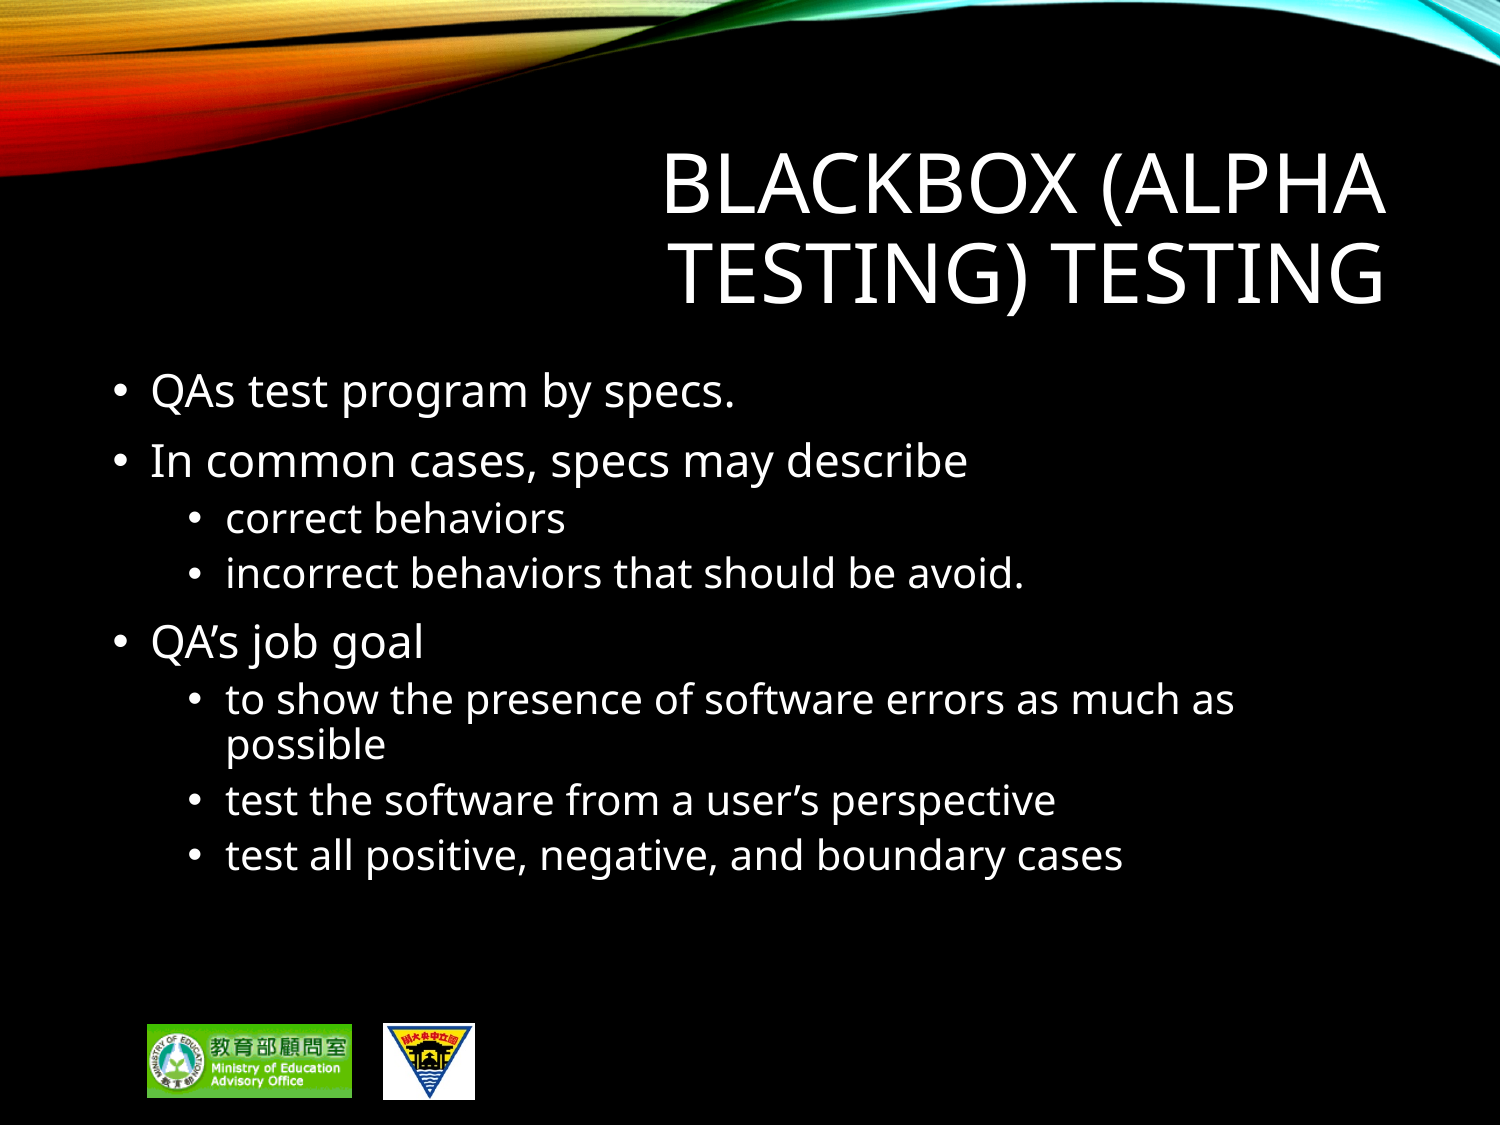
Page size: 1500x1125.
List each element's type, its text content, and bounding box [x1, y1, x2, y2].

picture [383, 1028, 475, 1100]
list QAs test program by specs. In common cases, specs may describe correct behaviors incorrect behaviors that should be avoid. QA’s job goal to show the presence of software errors as much as possible test the software from a user’s perspective test all positive, negative, and boundary cases [97, 360, 1403, 1028]
title BlackBox (alpha testing) Testing [356, 125, 1403, 338]
picture [0, 0, 1500, 178]
picture [147, 1028, 352, 1098]
